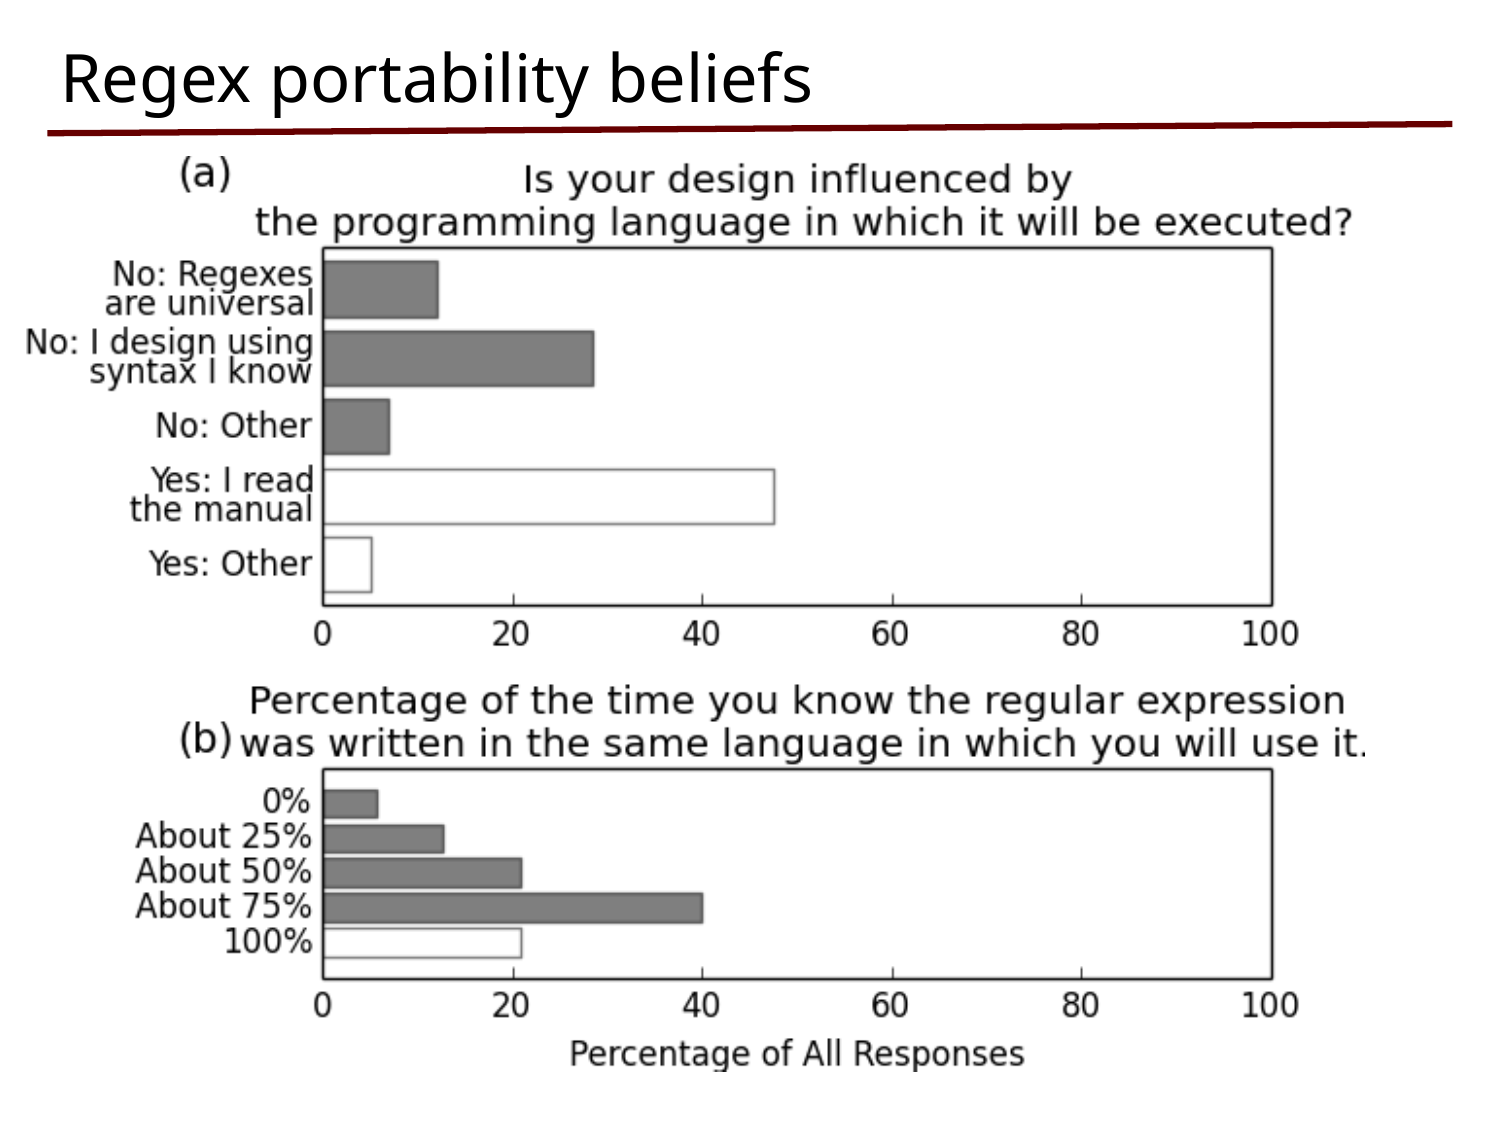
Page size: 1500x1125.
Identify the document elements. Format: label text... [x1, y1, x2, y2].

title Regex portability beliefs [45, 19, 1366, 125]
picture [25, 156, 1366, 1073]
